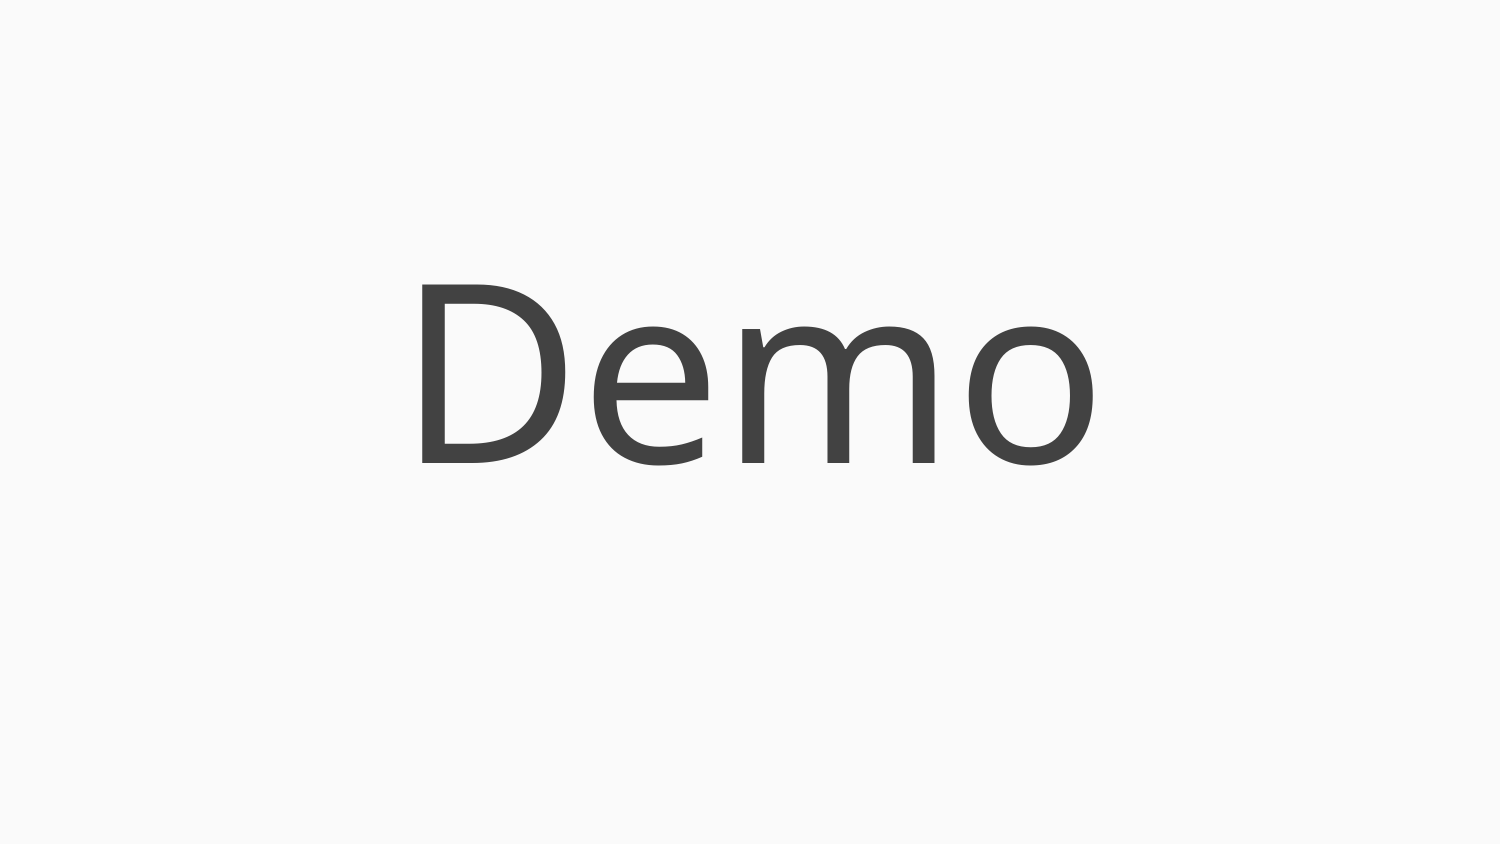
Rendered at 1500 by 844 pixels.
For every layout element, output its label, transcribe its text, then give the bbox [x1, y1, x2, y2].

title Demo [78, 206, 1427, 529]
